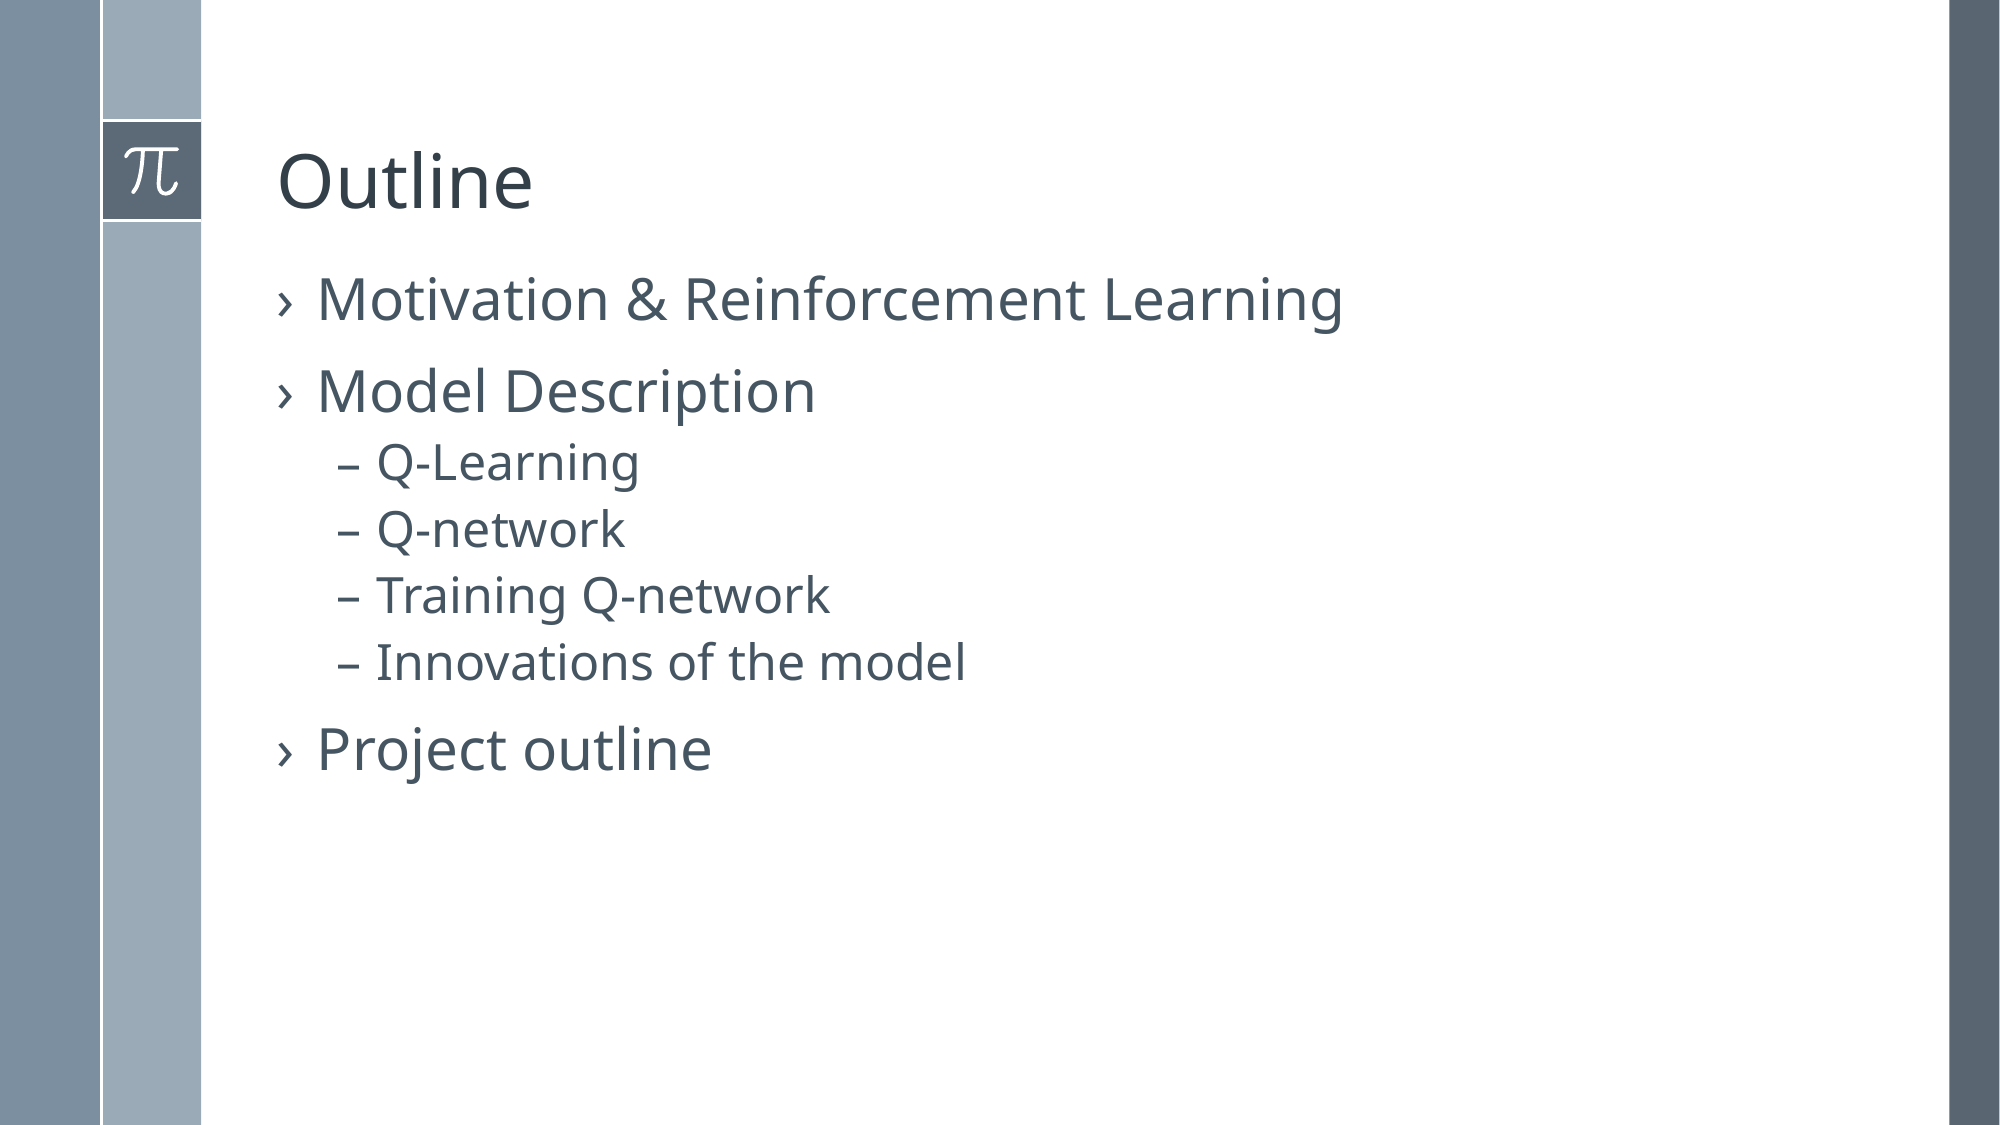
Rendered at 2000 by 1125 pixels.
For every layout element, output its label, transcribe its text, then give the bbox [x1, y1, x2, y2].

title Outline [261, 29, 1867, 233]
list Motivation & Reinforcement Learning Model Description Q-Learning Q-network Training Q-network Innovations of the model Project outline [261, 262, 1867, 1013]
